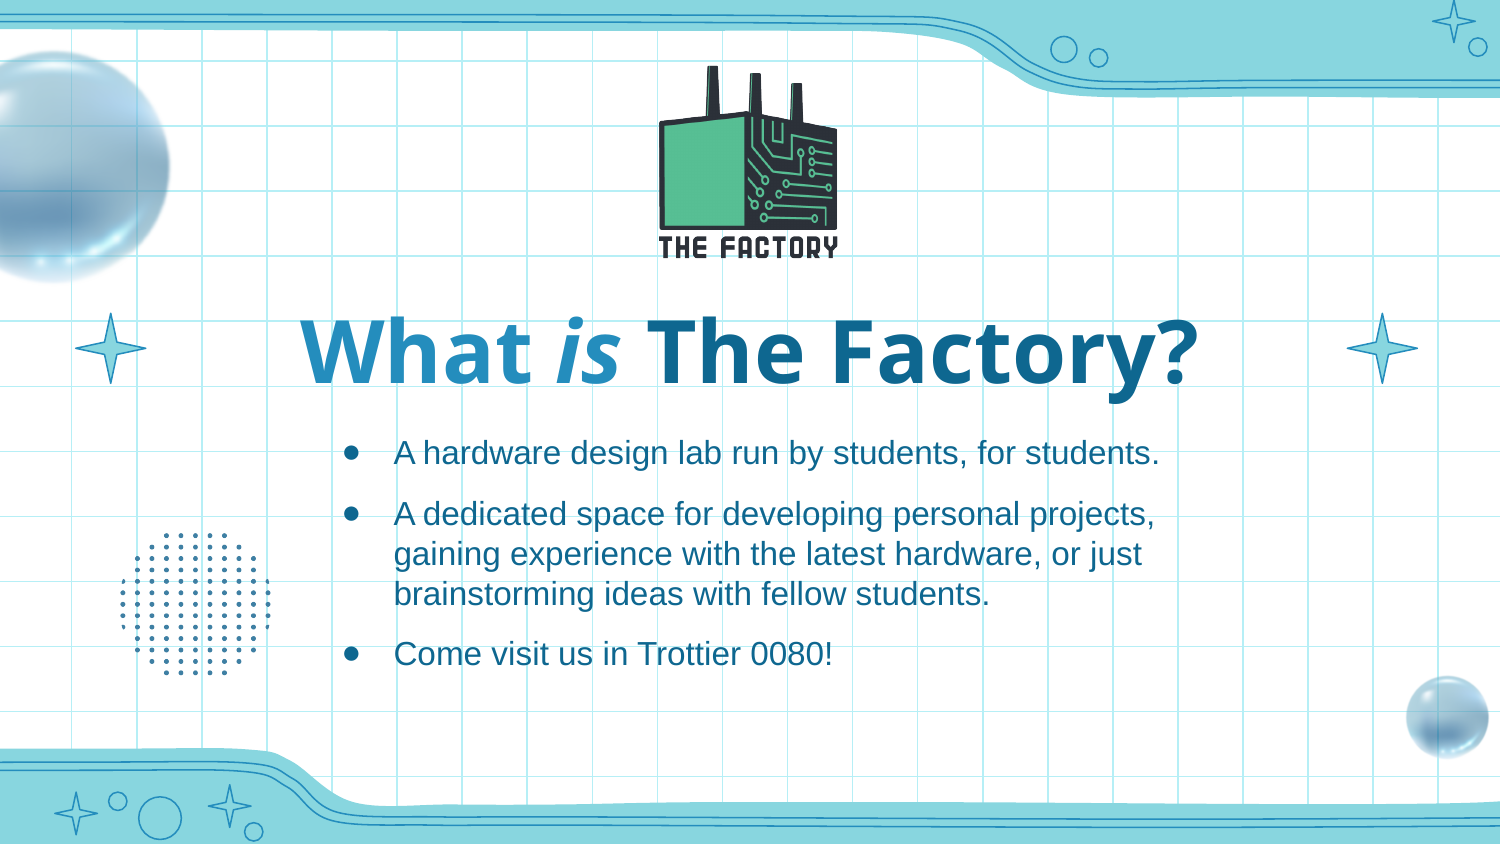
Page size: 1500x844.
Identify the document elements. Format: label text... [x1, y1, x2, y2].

picture [0, 35, 182, 292]
title What is The Factory? [112, 250, 1388, 417]
picture [111, 530, 277, 684]
text_box [1347, 313, 1418, 384]
picture [622, 35, 878, 292]
picture [1401, 670, 1494, 762]
text_box [75, 313, 146, 384]
subtitle A hardware design lab run by students, for students. A dedicated space for developing personal projects, gaining experience with the latest hardware, or just brainstorming ideas with fellow students. Come visit us in Trottier 0080! [303, 416, 1197, 614]
